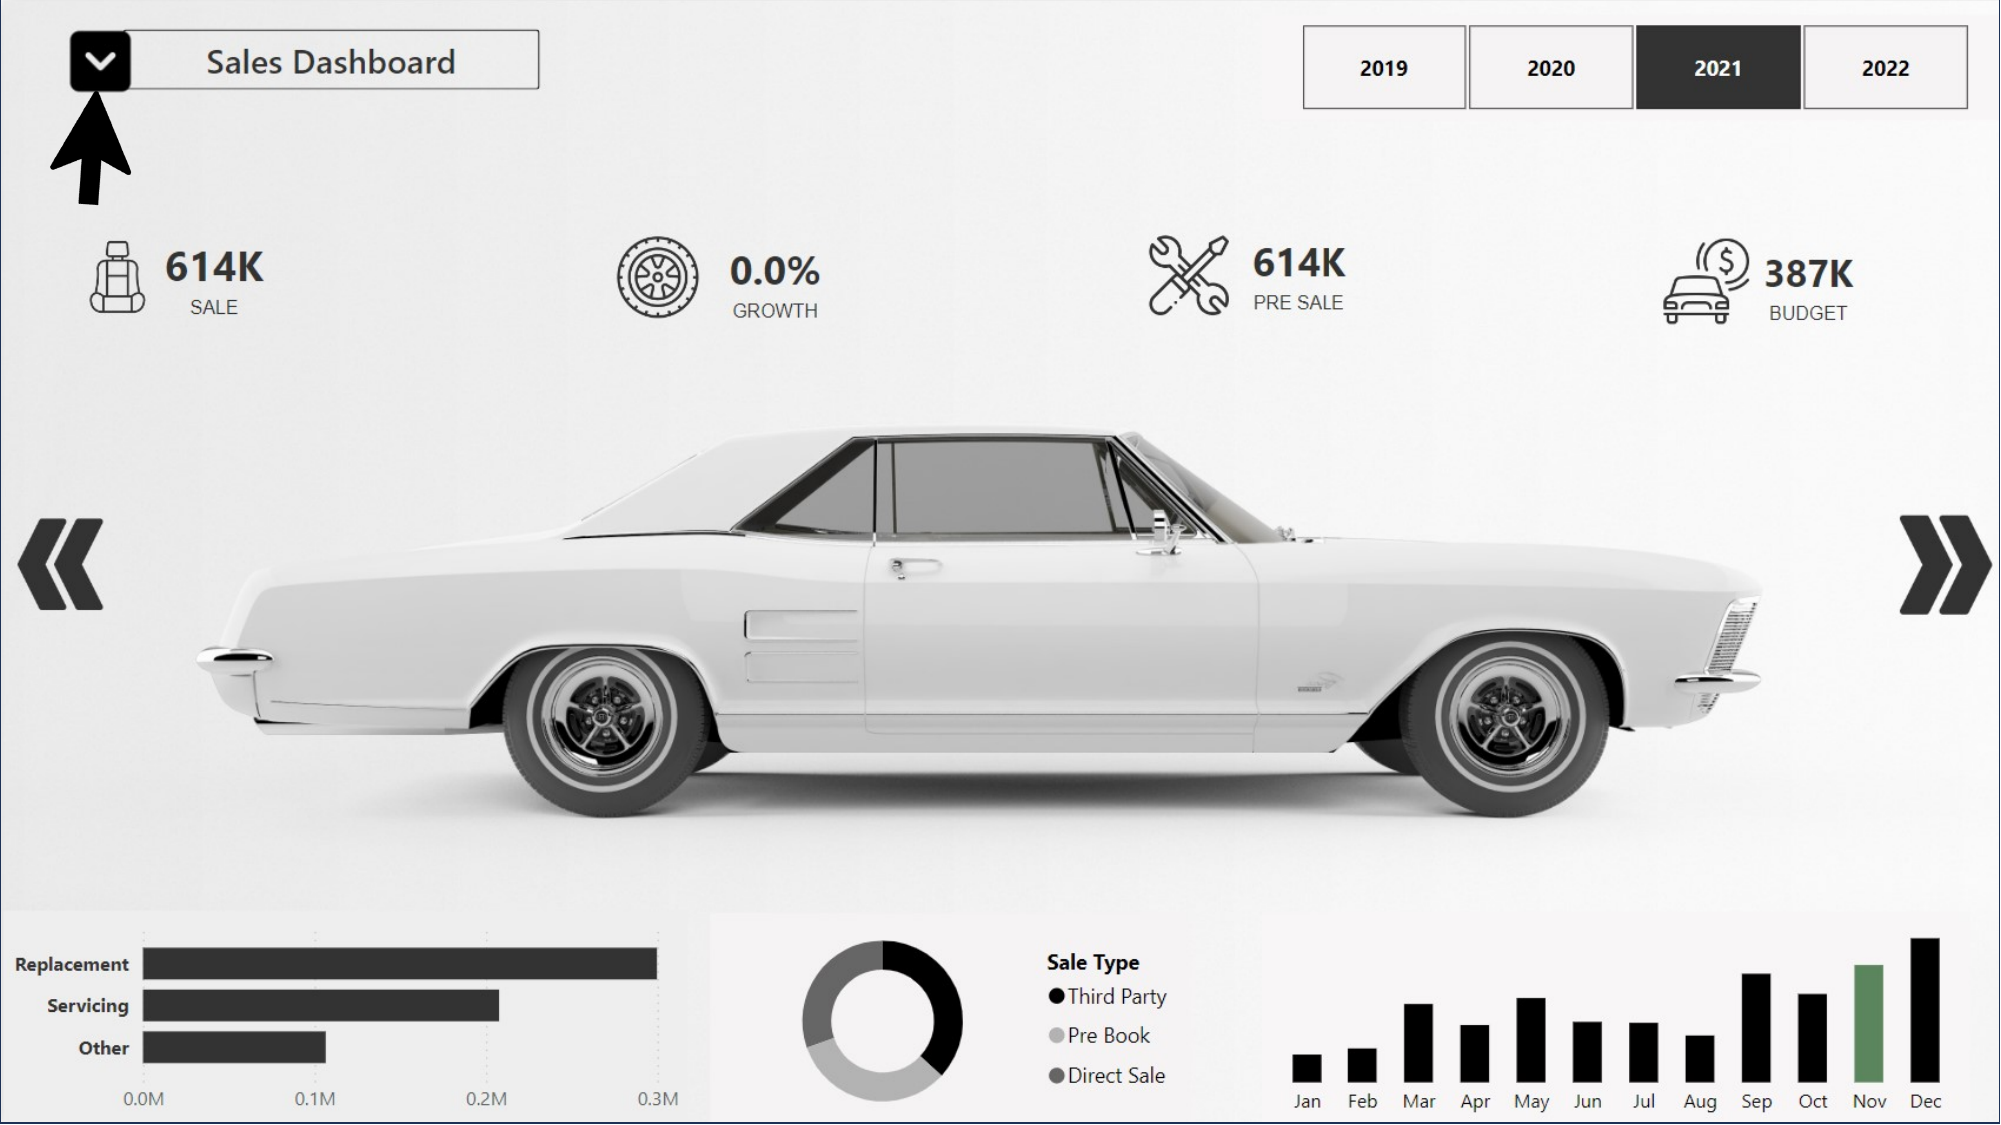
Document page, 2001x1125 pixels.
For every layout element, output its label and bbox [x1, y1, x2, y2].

picture [0, 46, 197, 258]
text_box [0, 0, 2000, 1124]
